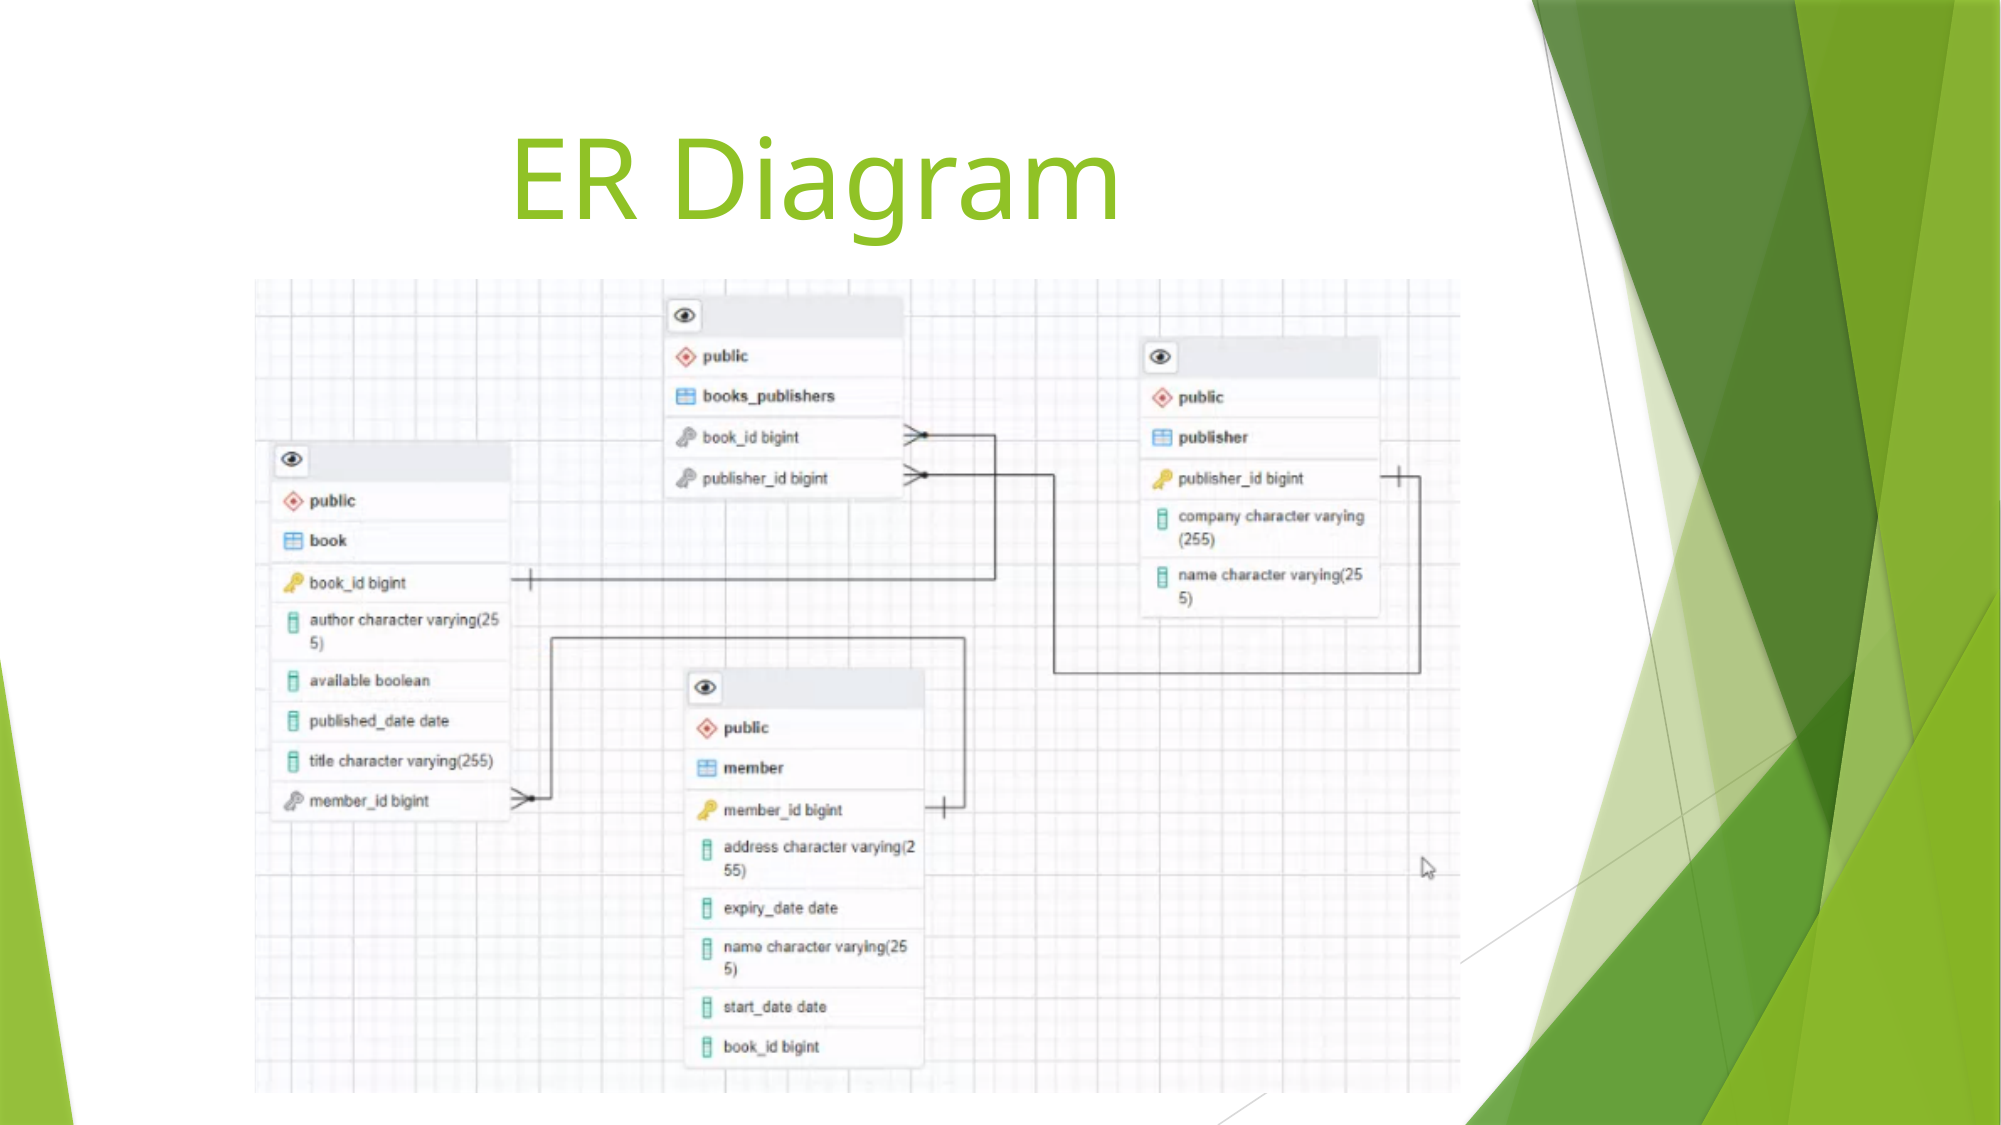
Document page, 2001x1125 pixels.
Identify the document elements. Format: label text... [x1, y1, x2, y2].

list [254, 278, 1461, 1093]
title ER Diagram [111, 99, 1522, 317]
